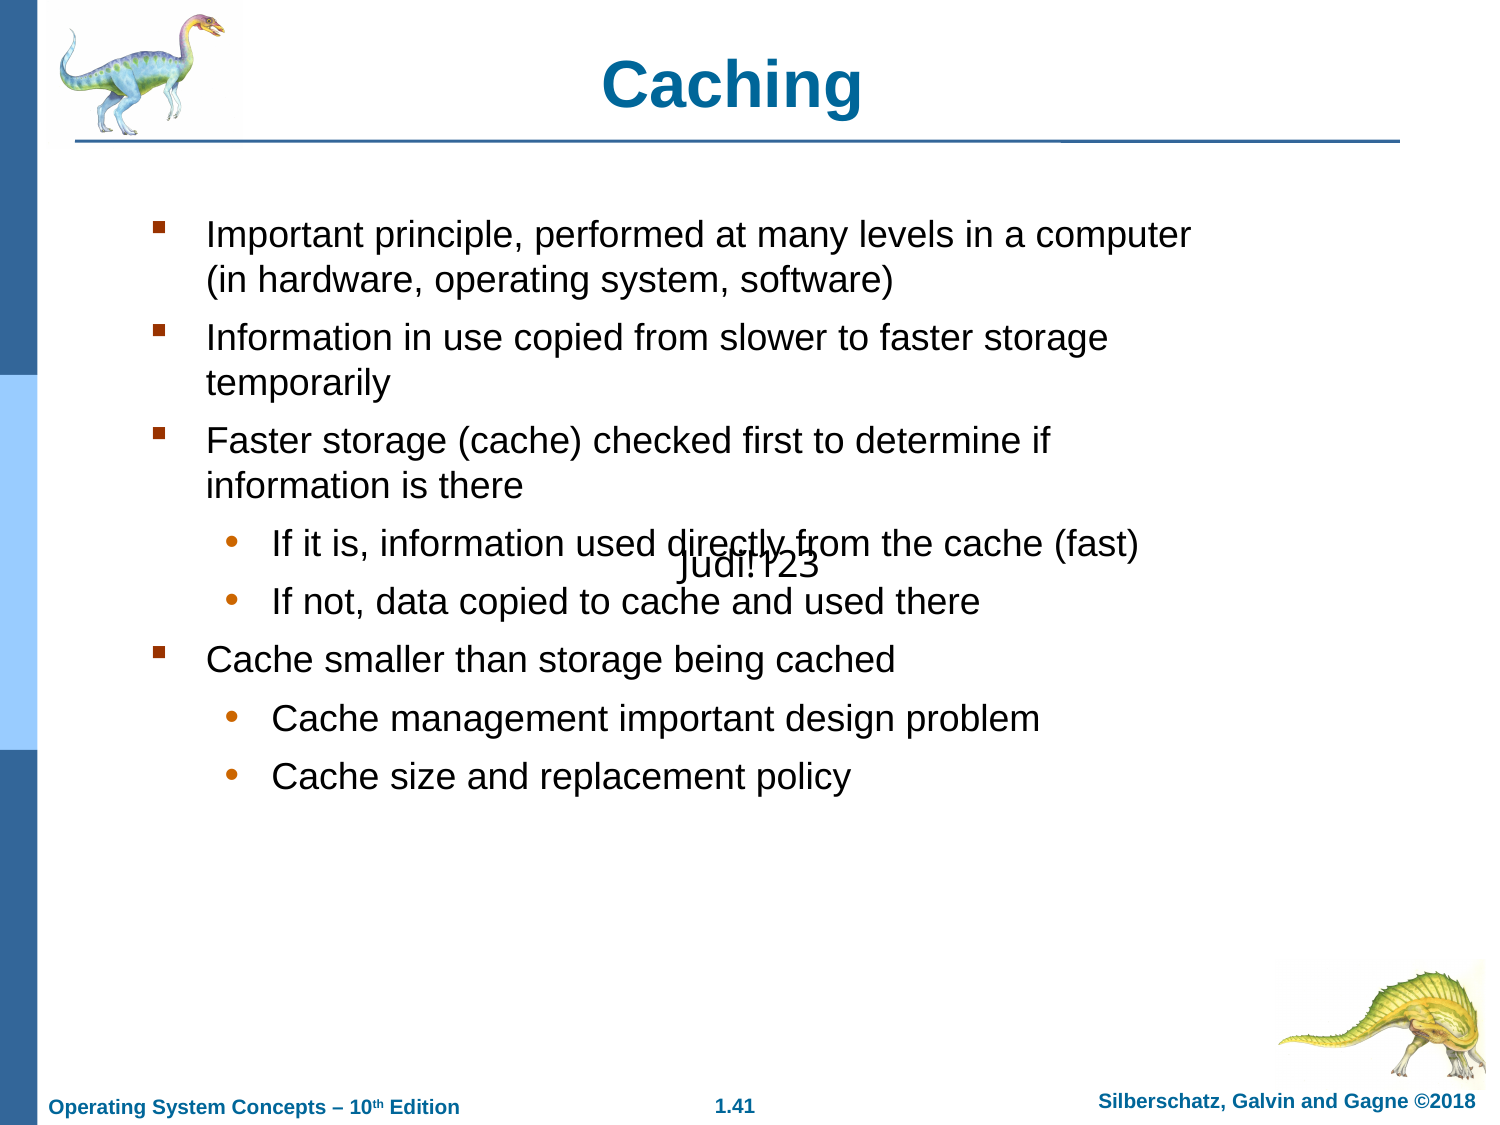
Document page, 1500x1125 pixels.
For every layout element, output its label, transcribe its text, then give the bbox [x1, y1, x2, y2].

picture [46, 0, 243, 149]
text_box Judi!123 [664, 532, 836, 592]
list Important principle, performed at many levels in a computer (in hardware, operating system, software) Information in use copied from slower to faster storage temporarily Faster storage (cache) checked first to determine if information is there If it is, information used directly from the cache (fast) If not, data copied to cache and used there Cache smaller than storage being cached Cache management important design problem Cache size and replacement policy [134, 202, 1255, 978]
title Caching [75, 34, 1390, 129]
picture [1275, 959, 1486, 1090]
